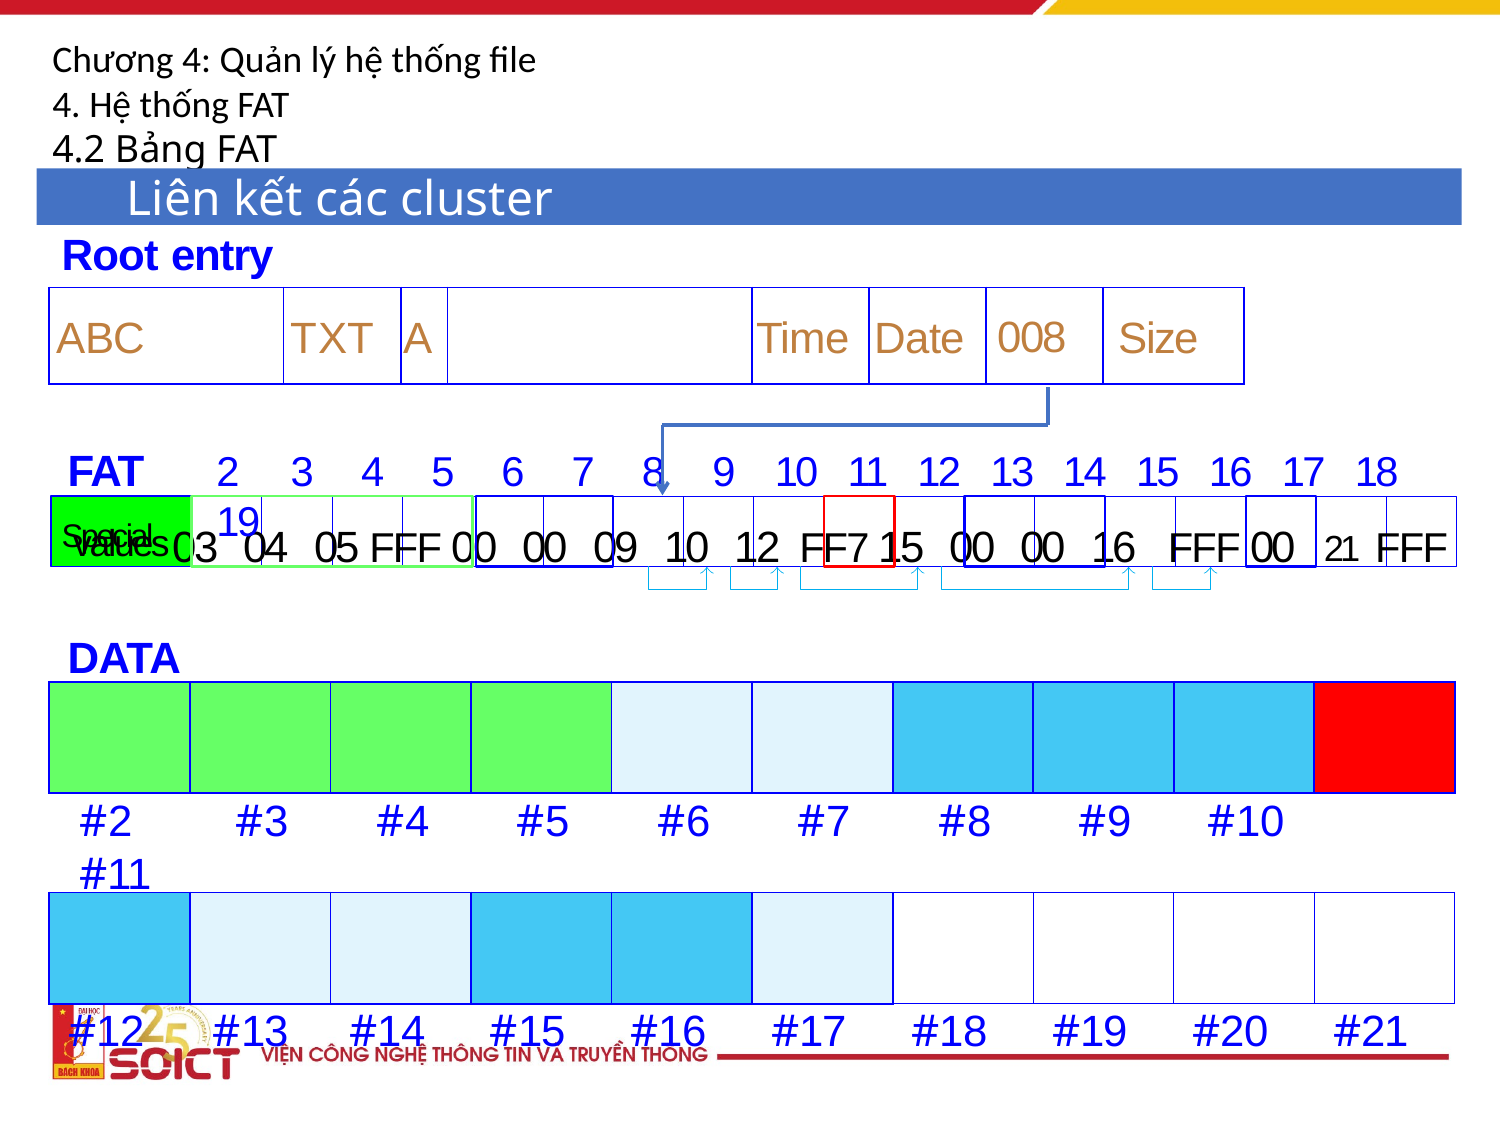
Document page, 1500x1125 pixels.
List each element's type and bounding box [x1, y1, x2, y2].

text_box [63, 626, 1420, 681]
table_header [1034, 683, 1173, 792]
text_box [64, 1007, 296, 1055]
table_header [1175, 683, 1313, 792]
text_box [1329, 1007, 1420, 1055]
table_header [1174, 893, 1314, 1003]
table_header [331, 683, 470, 792]
table_header [1034, 893, 1173, 1003]
text_box [626, 1007, 718, 1055]
table_header [1315, 893, 1454, 1003]
table_header [402, 288, 447, 383]
text_box [485, 1007, 577, 1055]
table_header [870, 288, 985, 383]
table_header [472, 683, 611, 792]
table_header [753, 288, 868, 383]
text_box [1188, 1007, 1280, 1055]
table_header [191, 683, 330, 792]
table_header [894, 893, 1033, 1003]
picture [0, 0, 1500, 1125]
table_header [1315, 683, 1454, 792]
table_header [472, 893, 611, 1003]
table_header [612, 683, 751, 792]
text_box [345, 1007, 437, 1055]
table_header [284, 288, 400, 383]
text_box [1047, 1007, 1139, 1055]
text_box [63, 794, 1420, 892]
table_header [894, 683, 1032, 792]
text_box [907, 1007, 999, 1055]
table_header [448, 288, 751, 383]
table_header [50, 893, 189, 1003]
table_header [753, 893, 892, 1003]
table_header [612, 893, 751, 1003]
table_header [987, 288, 1102, 383]
table_header [753, 683, 892, 792]
text_box [36, 27, 1472, 280]
table_header [50, 683, 189, 792]
text_box [766, 1007, 858, 1055]
table_header [191, 893, 330, 1003]
table_header [50, 288, 283, 383]
table_header [331, 893, 470, 1003]
table_header [1104, 288, 1243, 383]
text_box [50, 387, 1461, 590]
